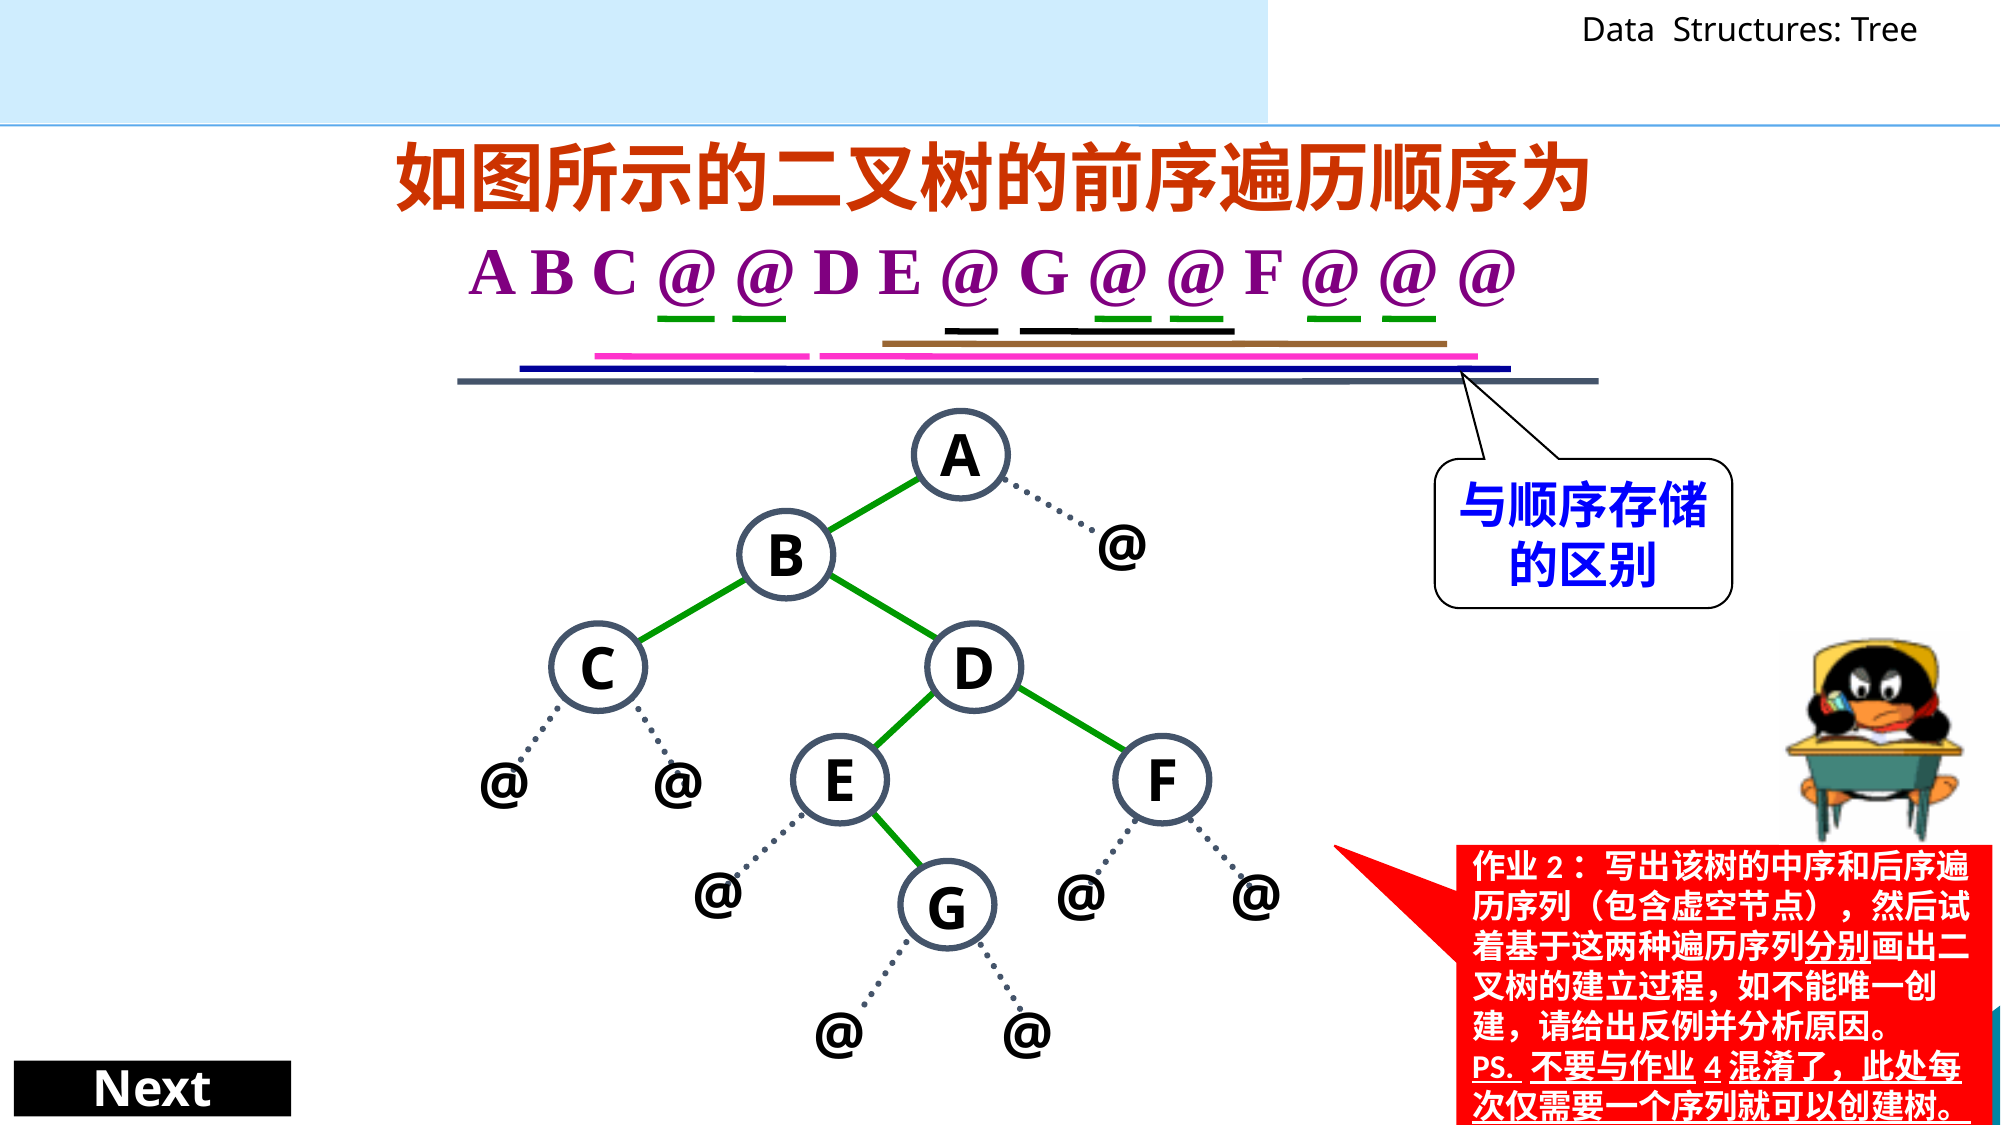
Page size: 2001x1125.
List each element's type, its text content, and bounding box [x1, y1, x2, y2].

text_box 作业2：写出该树的中序和后序遍历序列（包含虚空节点），然后试着基于这两种遍历序列分别画出二叉树的建立过程，如不能唯一创建，请给出反例并分析原因。 PS. 不要与作业4混淆了，此处每次仅需要一个序列就可以创建树。 [1333, 844, 1993, 1125]
text_box Next [13, 1060, 292, 1117]
picture [1779, 631, 1970, 845]
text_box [457, 410, 1304, 1074]
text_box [457, 318, 1599, 382]
text_box 与顺序存储的区别 [1433, 382, 1734, 610]
text_box 如图所示的二叉树的前序遍历顺序为 A B C @ @ D E @ G @ @ F @ @ @ [356, 113, 1632, 316]
